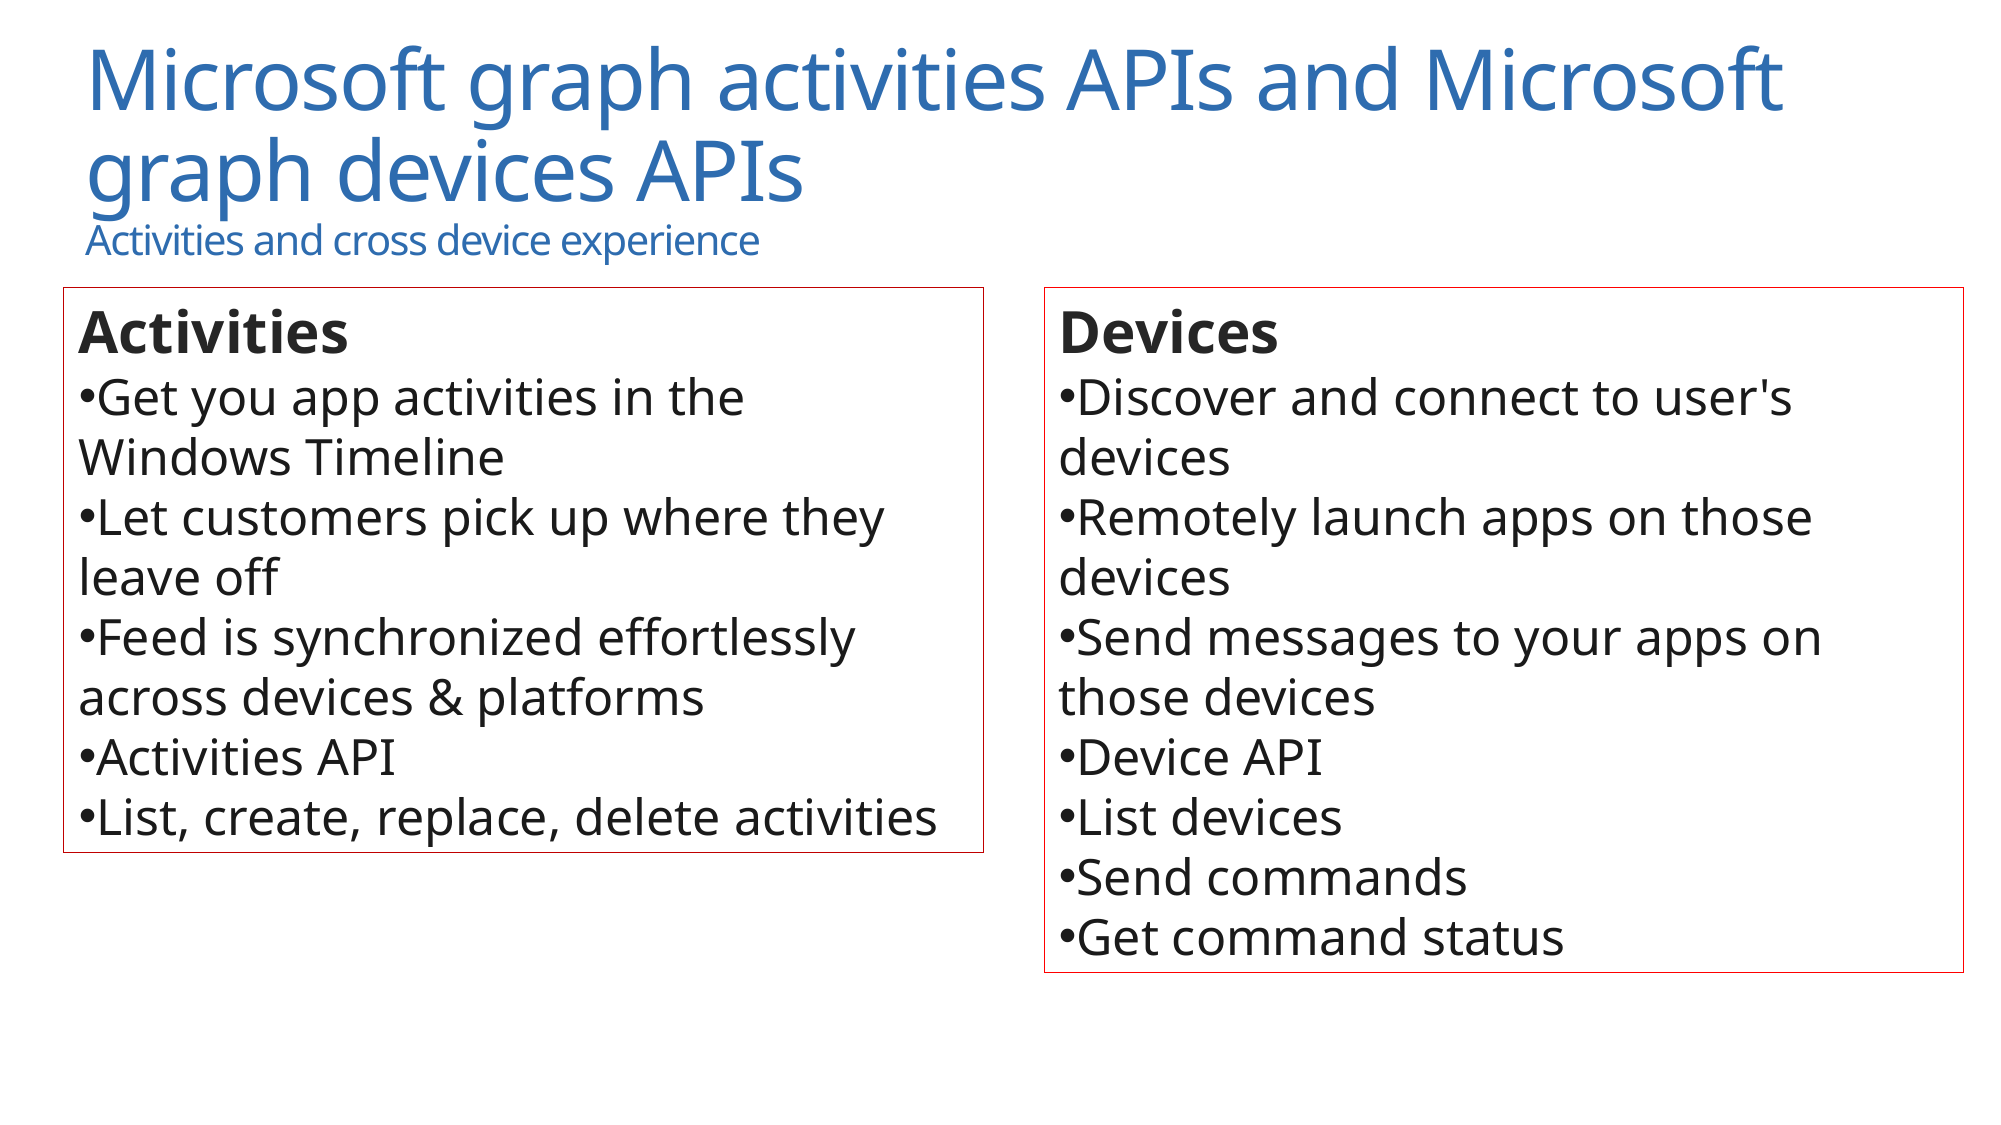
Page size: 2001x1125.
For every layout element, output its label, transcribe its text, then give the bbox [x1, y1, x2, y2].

text_box Activities​ Get you app activities in the Windows Timeline​ Let customers pick up where they leave off​ Feed is synchronized effortlessly across devices & platforms ​ Activities API​ List, create, replace, delete activities [63, 287, 984, 853]
text_box Devices​ Discover and connect to user's devices​ Remotely launch apps on those devices​ Send messages to your apps on those devices​ Device API​ List devices​ Send commands​ Get command status [1044, 287, 1964, 973]
title Microsoft graph activities APIs and Microsoft graph devices APIs ​ Activities and cross device experience [85, 37, 1915, 161]
